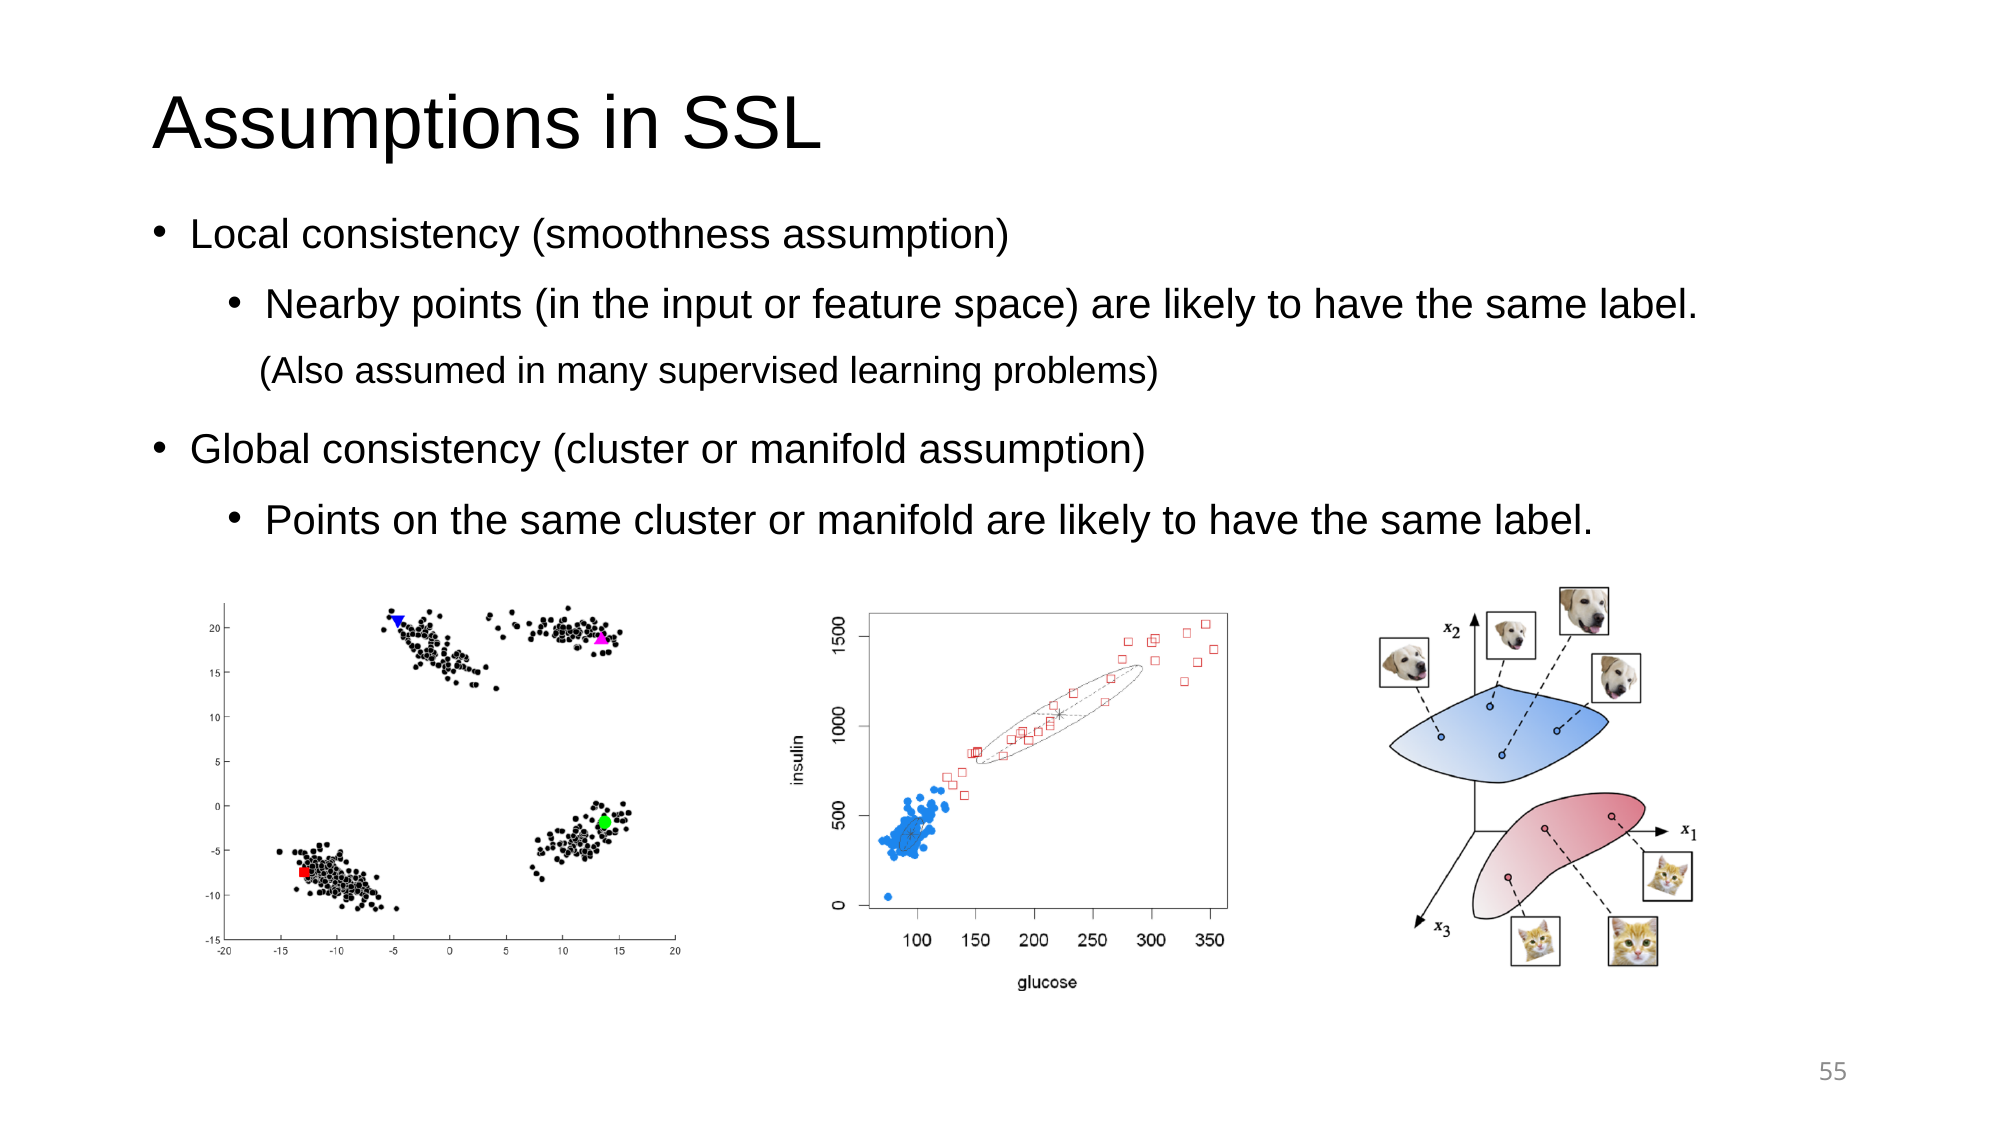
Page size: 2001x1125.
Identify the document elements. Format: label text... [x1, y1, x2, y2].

list Local consistency (smoothness assumption) Nearby points (in the input or feature space) are likely to have the same label. (Also assumed in many supervised learning problems) Global consistency (cluster or manifold assumption) Points on the same cluster or manifold are likely to have the same label. [137, 188, 1863, 576]
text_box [204, 603, 685, 962]
picture [785, 603, 1236, 991]
slide_number 55 [1412, 1042, 1863, 1103]
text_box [1365, 562, 1704, 979]
title Assumptions in SSL [137, 59, 1863, 188]
